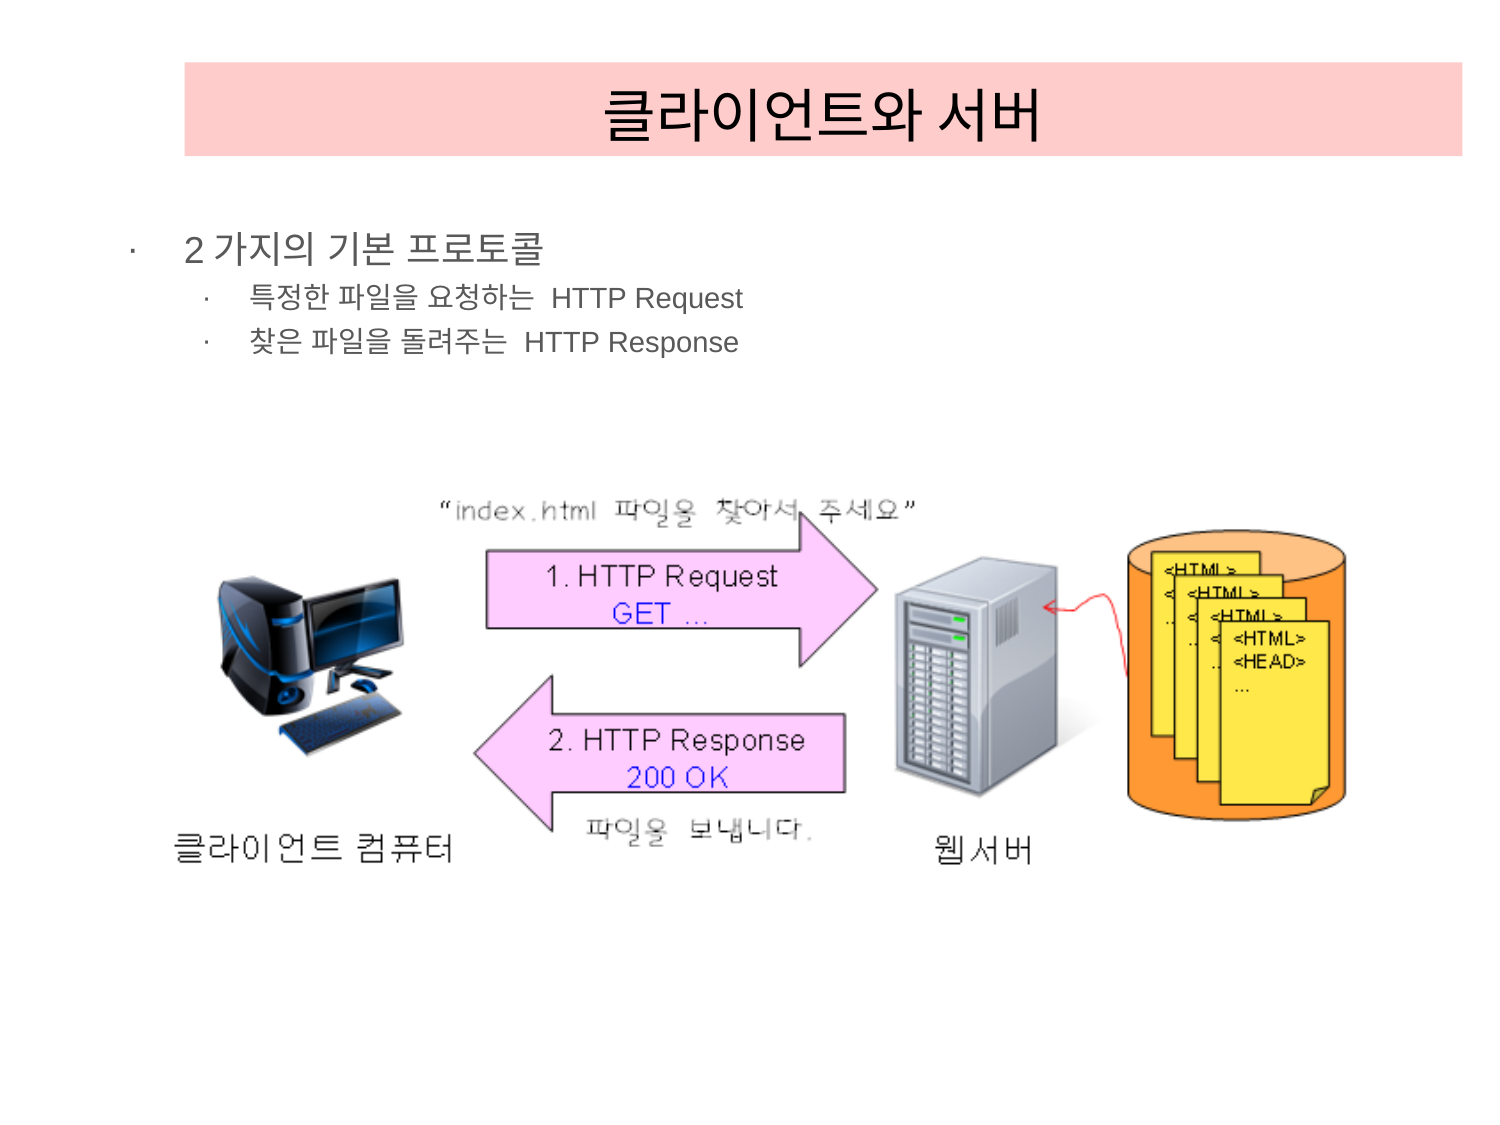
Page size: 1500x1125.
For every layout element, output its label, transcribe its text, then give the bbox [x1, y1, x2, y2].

title 클라이언트와 서버 [184, 62, 1463, 157]
picture [150, 446, 1382, 888]
list 2가지의 기본 프로토콜 특정한 파일을 요청하는 HTTP Request 찾은 파일을 돌려주는 HTTP Response [112, 218, 1460, 900]
